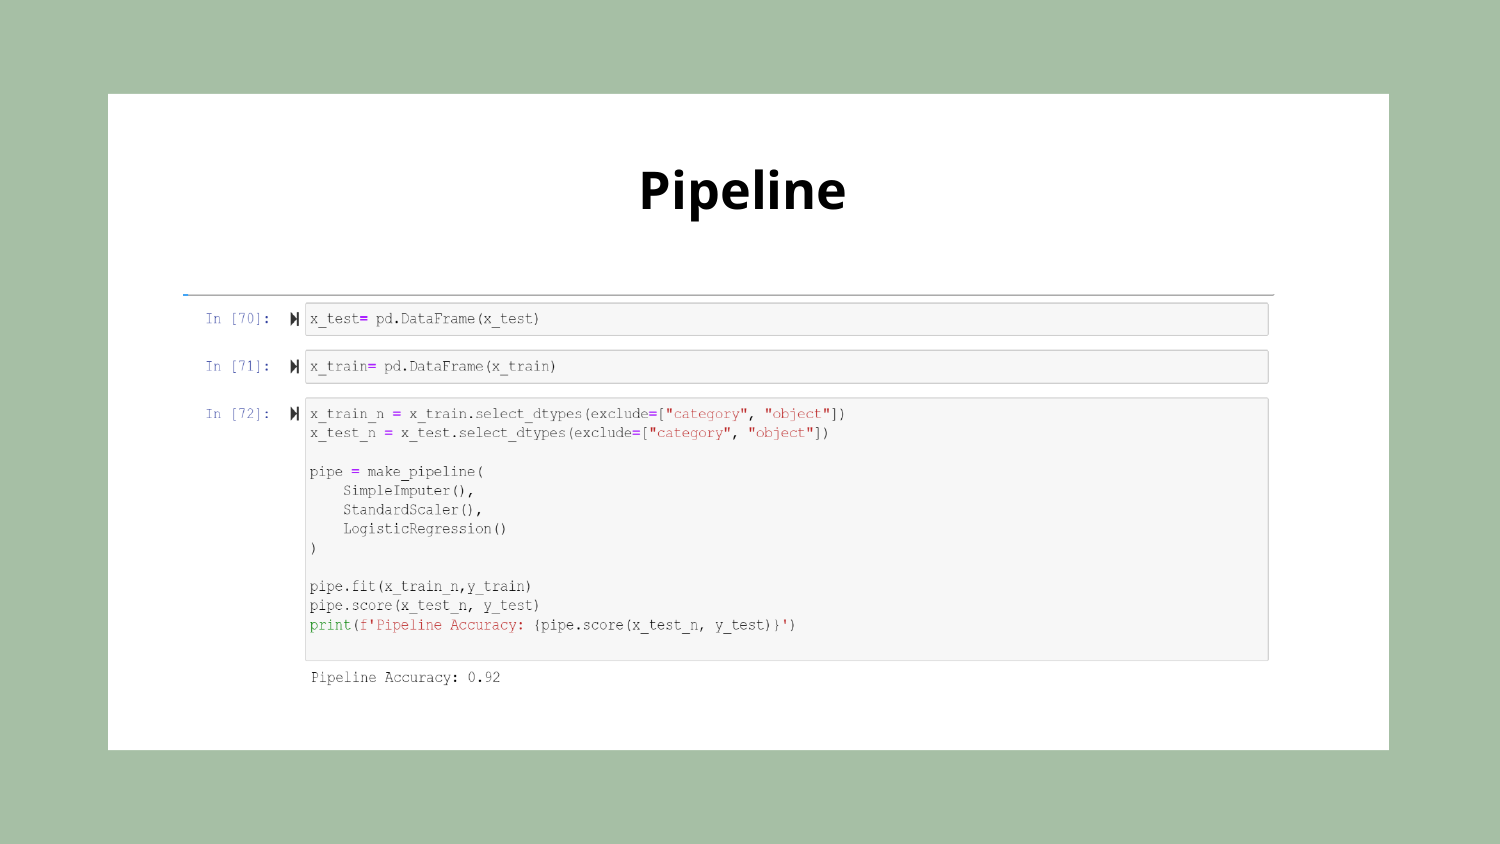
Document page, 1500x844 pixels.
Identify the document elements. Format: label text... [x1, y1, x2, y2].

picture [174, 294, 1289, 705]
title Pipeline [109, 142, 1391, 248]
